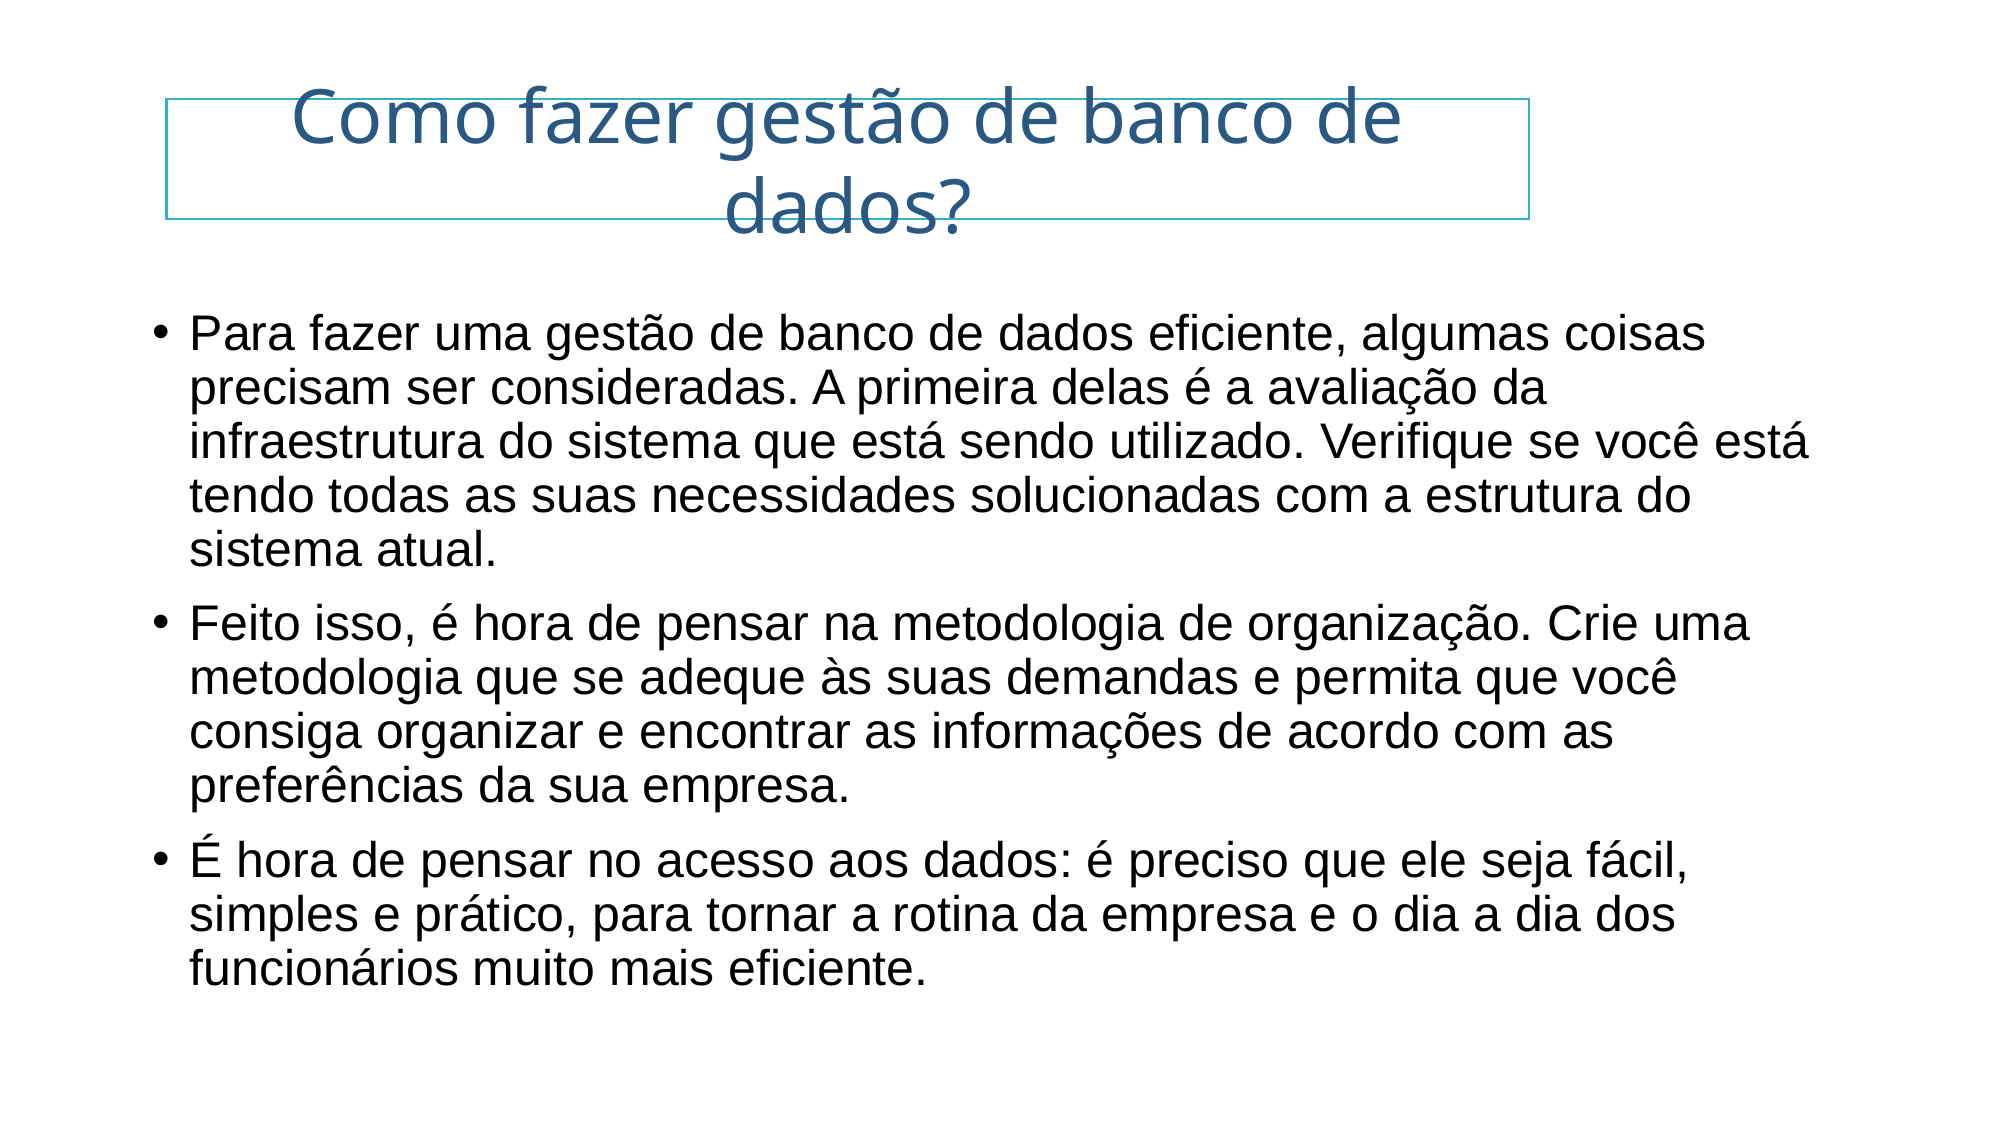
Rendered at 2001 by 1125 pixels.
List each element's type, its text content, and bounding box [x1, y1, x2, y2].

title [137, 59, 1863, 278]
list Para fazer uma gestão de banco de dados eficiente, algumas coisas precisam ser consideradas. A primeira delas é a avaliação da infraestrutura do sistema que está sendo utilizado. Verifique se você está tendo todas as suas necessidades solucionadas com a estrutura do sistema atual. Feito isso, é hora de pensar na metodologia de organização. Crie uma metodologia que se adeque às suas demandas e permita que você consiga organizar e encontrar as informações de acordo com as preferências da sua empresa. É hora de pensar no acesso aos dados: é preciso que ele seja fácil, simples e prático, para tornar a rotina da empresa e o dia a dia dos funcionários muito mais eficiente. [137, 299, 1863, 1014]
text_box Como fazer gestão de banco de dados? [165, 98, 1530, 220]
